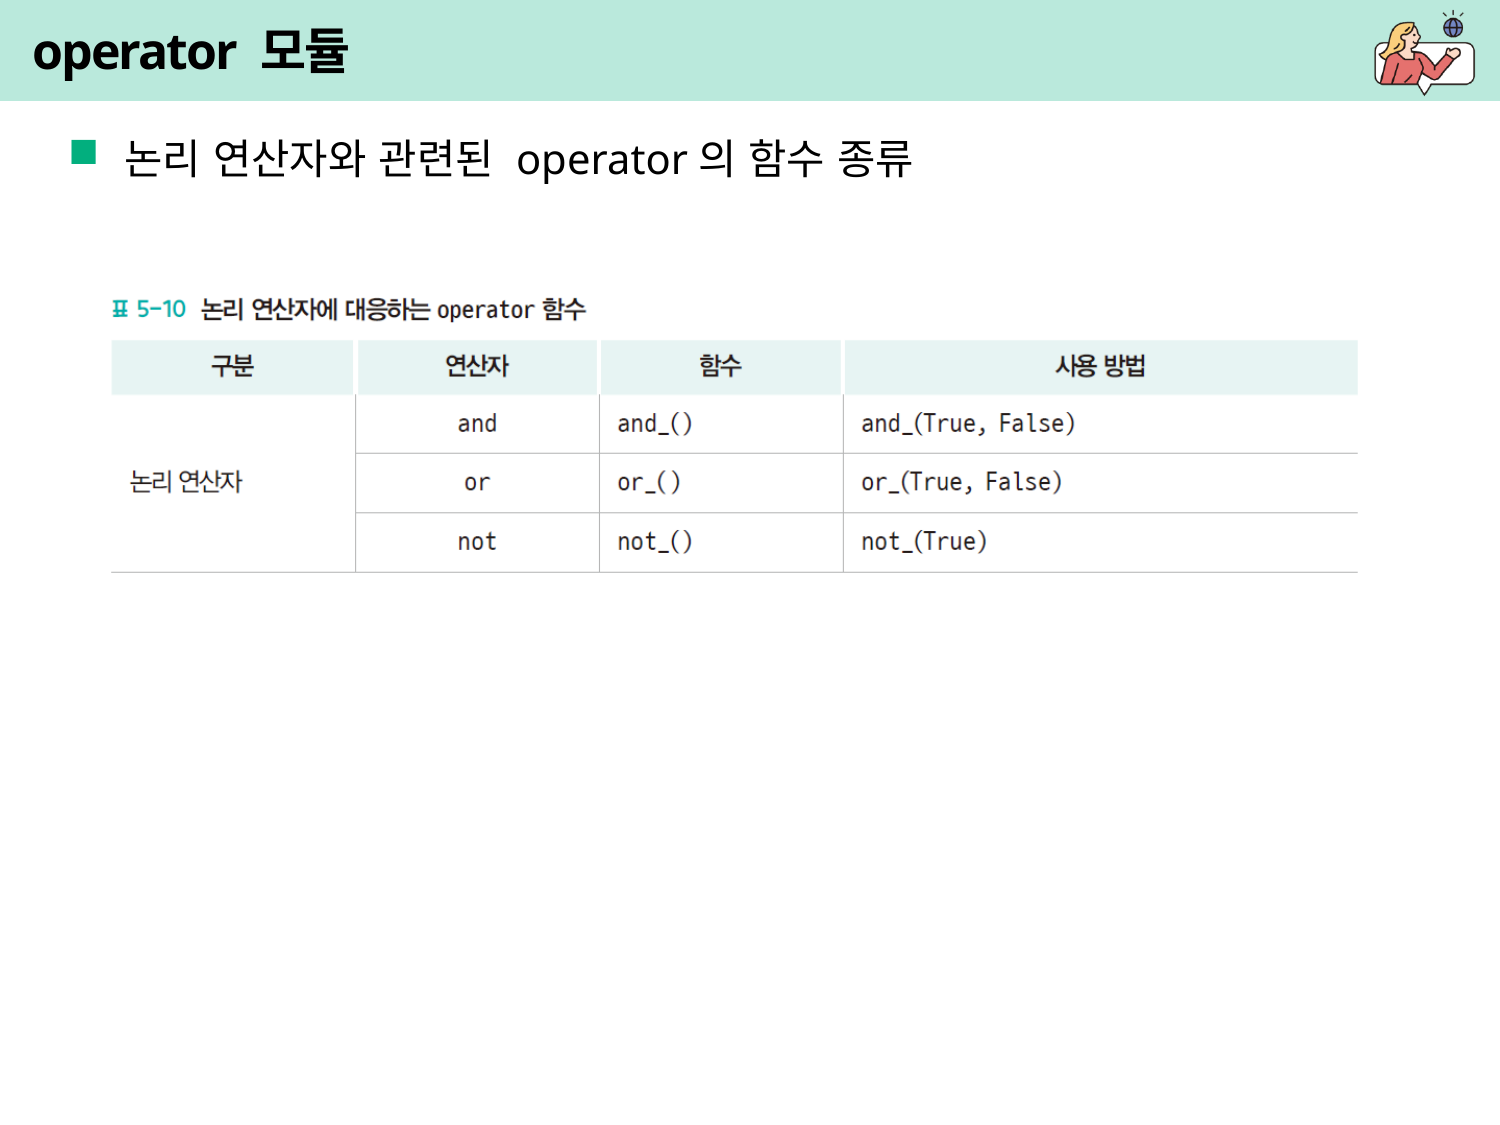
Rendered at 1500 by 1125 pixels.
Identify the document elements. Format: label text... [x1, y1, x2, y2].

list 논리 연산자와 관련된 operator의 함수 종류 [53, 125, 1425, 1005]
picture [1359, 0, 1500, 97]
picture [105, 292, 1364, 577]
title operator 모듈 [17, 10, 1295, 89]
